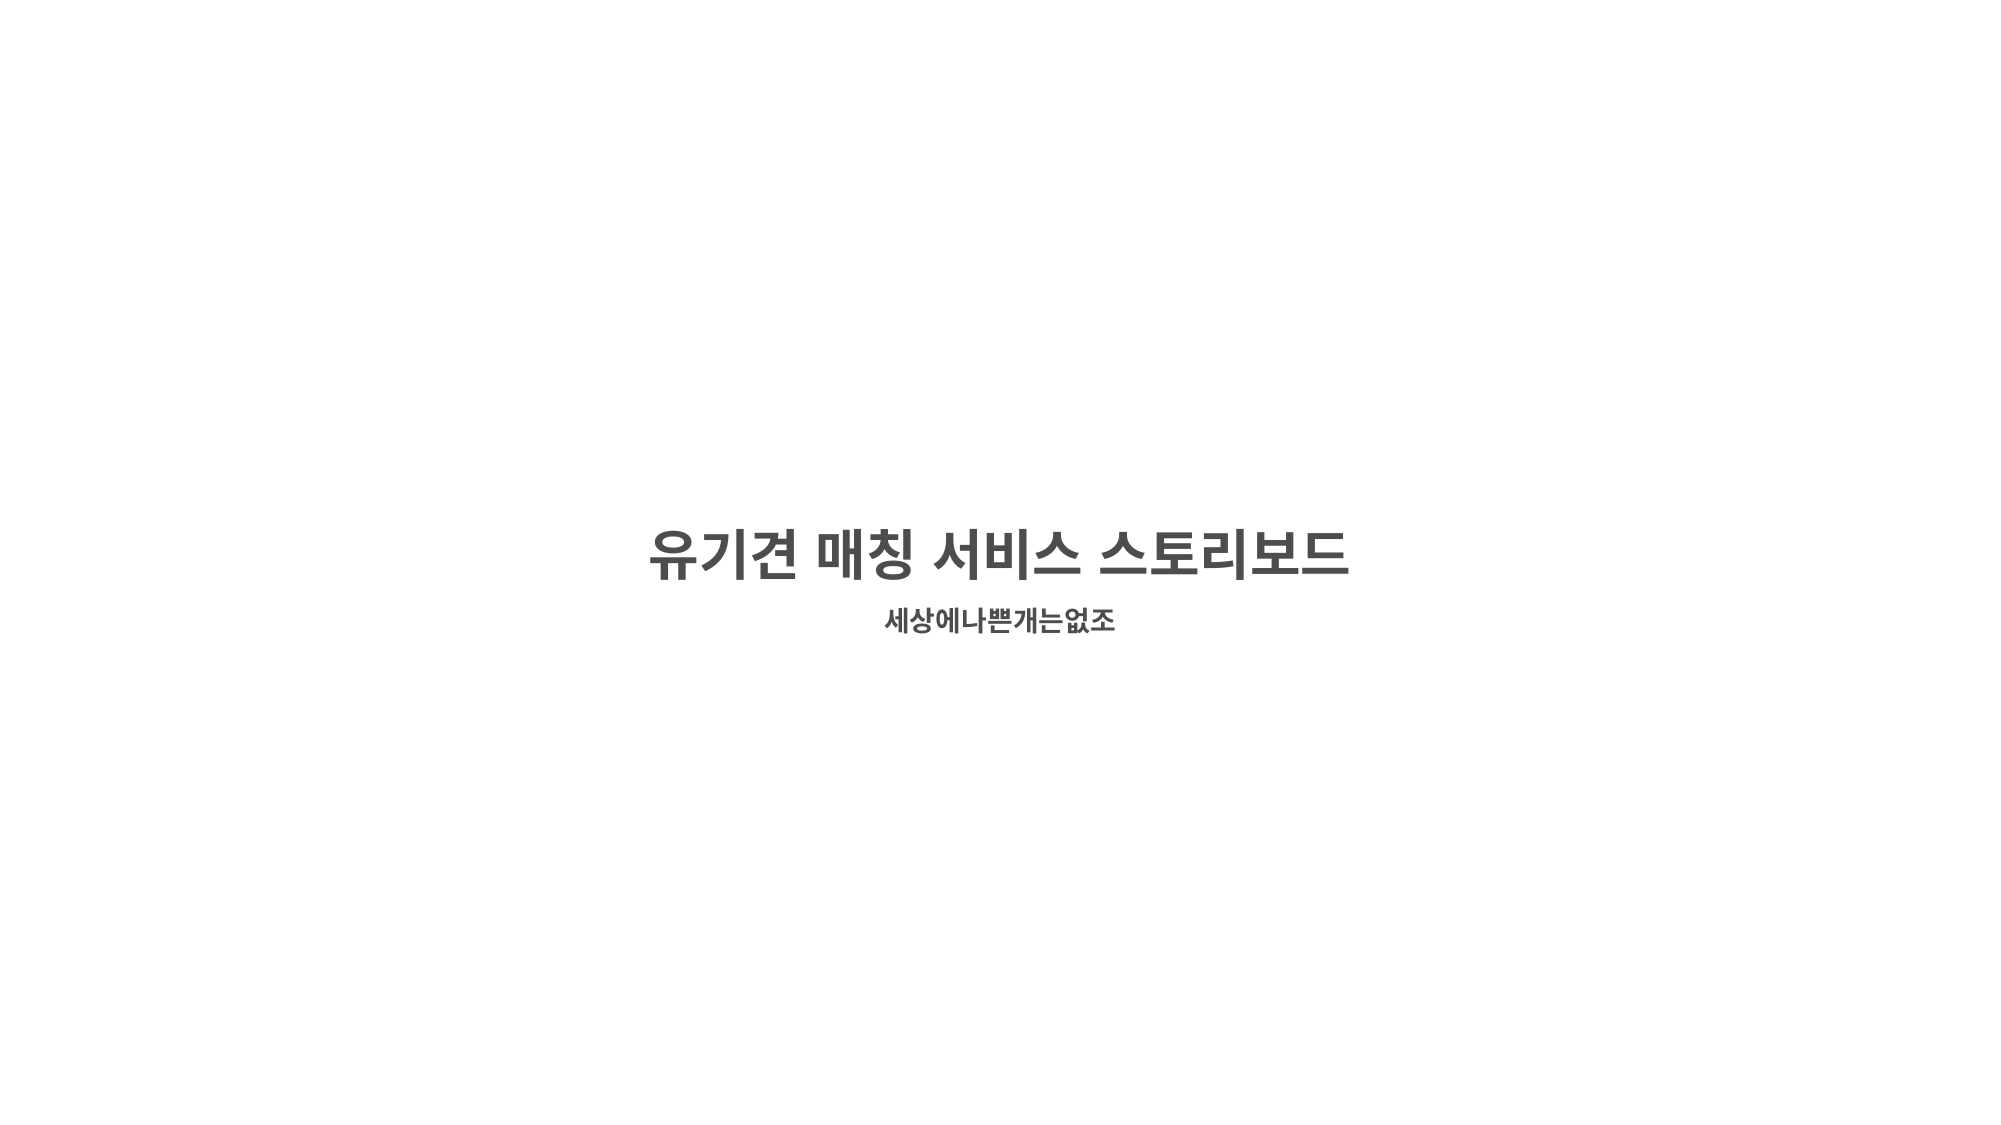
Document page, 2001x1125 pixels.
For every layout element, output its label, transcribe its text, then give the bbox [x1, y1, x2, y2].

title 유기견 매칭 서비스 스토리보드 세상에나쁜개는없조 [106, 479, 1895, 646]
